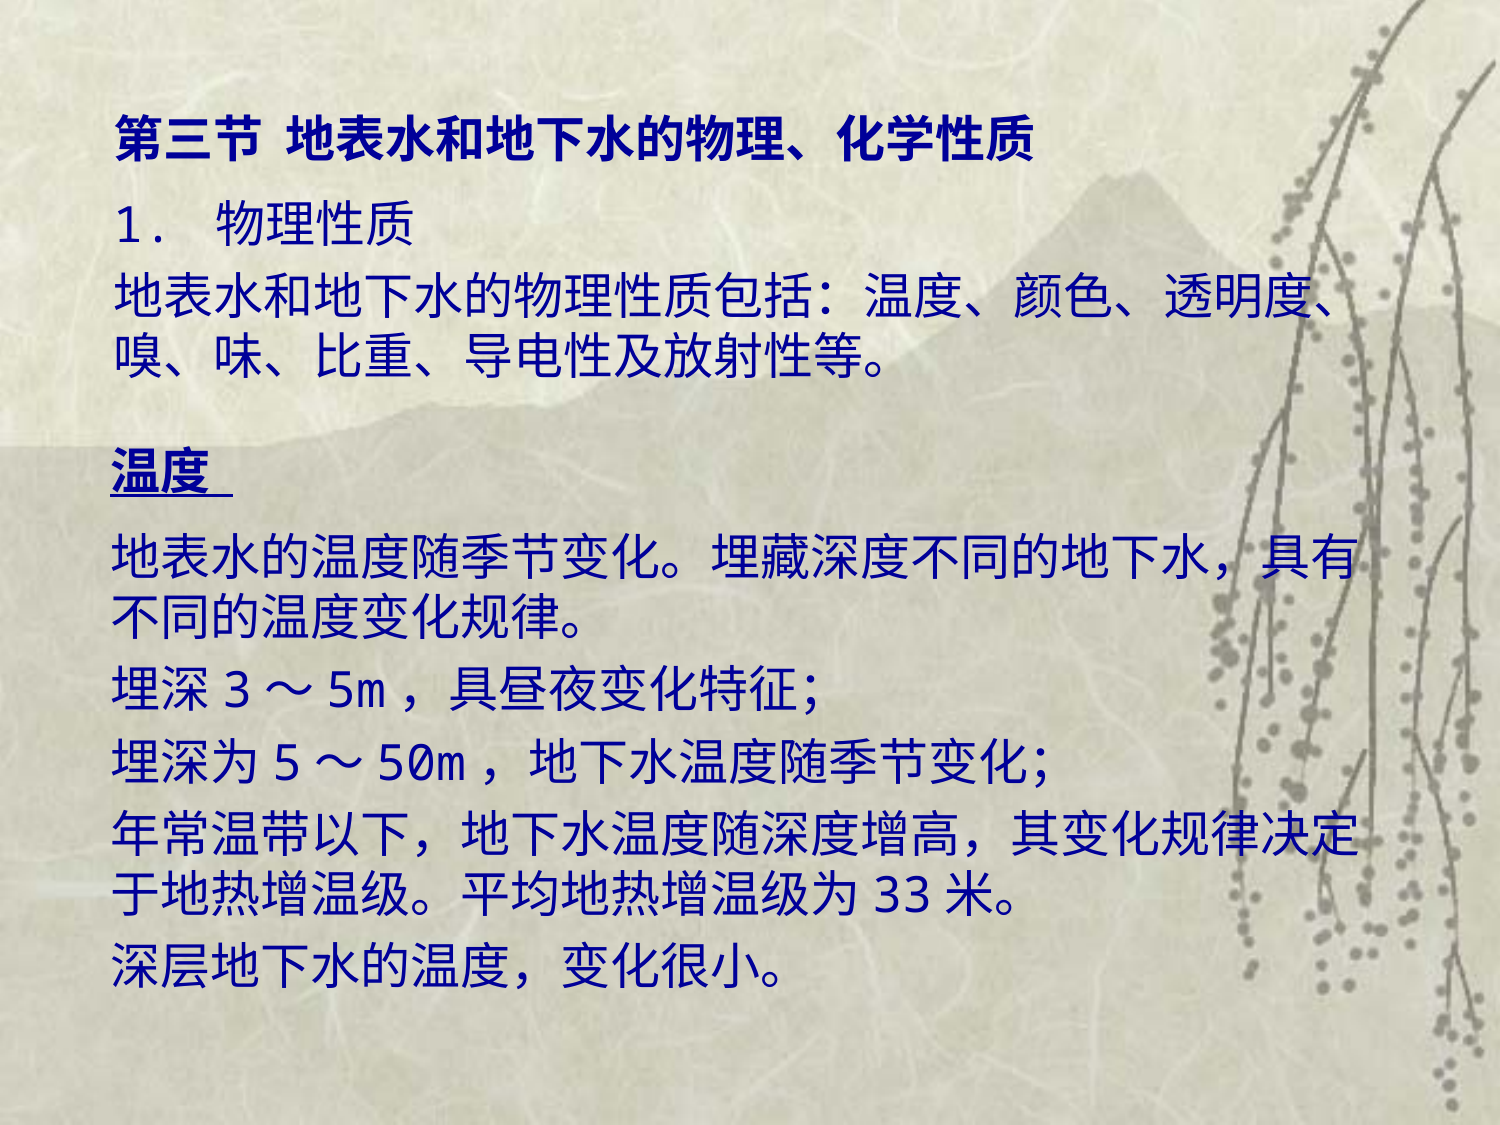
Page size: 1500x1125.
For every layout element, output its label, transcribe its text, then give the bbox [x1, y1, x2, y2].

picture [0, 0, 1500, 1125]
text_box 温度 地表水的温度随季节变化。埋藏深度不同的地下水，具有不同的温度变化规律。 埋深3～5m，具昼夜变化特征； 埋深为5～50m，地下水温度随季节变化； 年常温带以下，地下水温度随深度增高，其变化规律决定于地热增温级。平均地热增温级为33米。 深层地下水的温度，变化很小。 [95, 432, 1376, 1003]
text_box 第三节 地表水和地下水的物理、化学性质 1. 物理性质 地表水和地下水的物理性质包括：温度、颜色、透明度、嗅、味、比重、导电性及放射性等。 [98, 99, 1424, 393]
